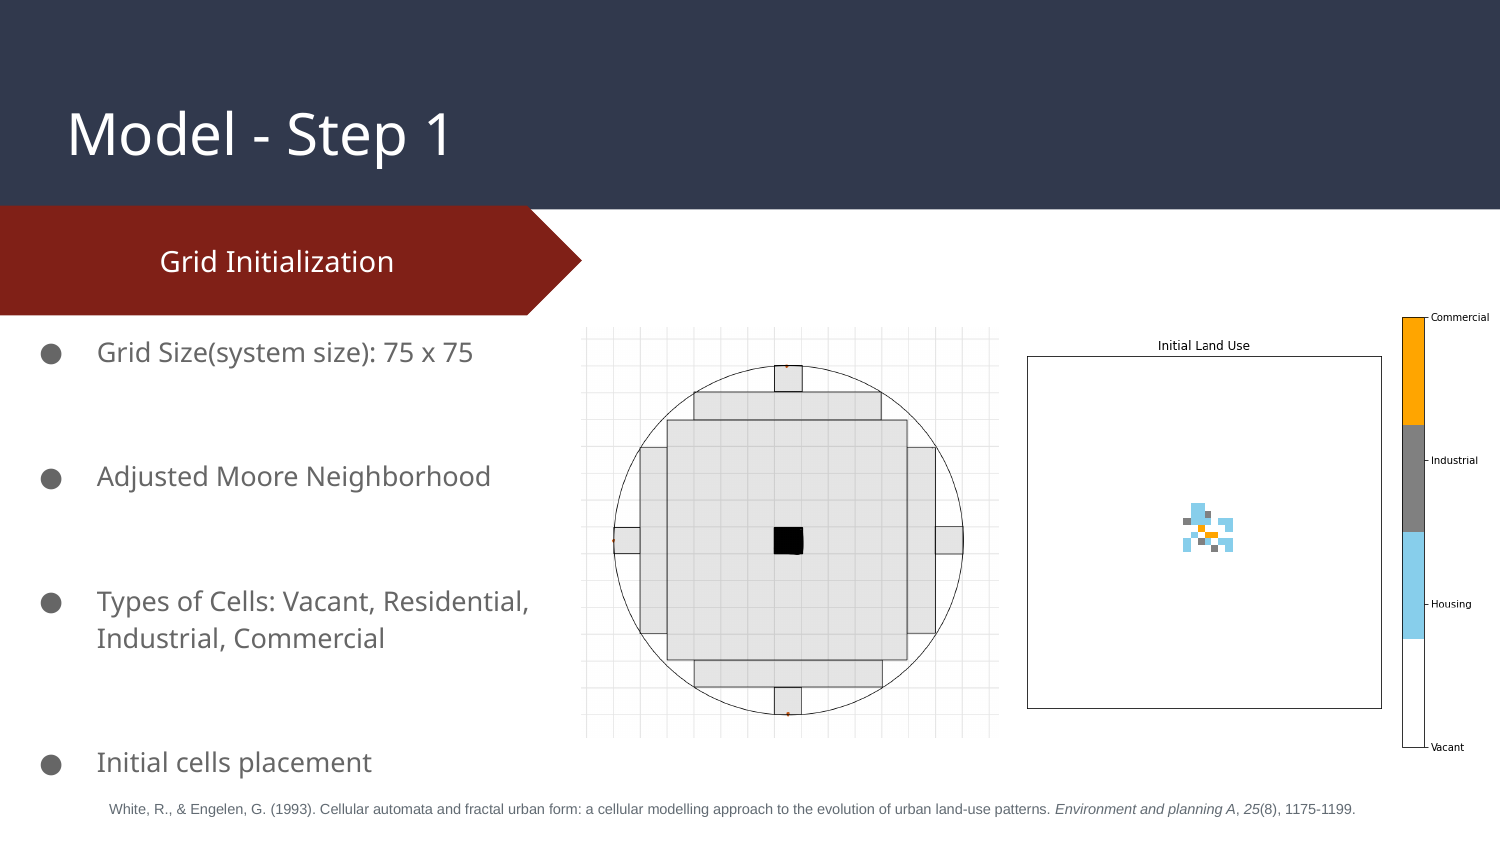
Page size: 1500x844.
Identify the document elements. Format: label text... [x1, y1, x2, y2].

list Grid Size(system size): 75 x 75 Adjusted Moore Neighborhood Types of Cells: Vacant, Residential, Industrial, Commercial Initial cells placement [0, 315, 650, 820]
title Model - Step 1 [51, 82, 1449, 185]
text_box White, R., & Engelen, G. (1993). Cellular automata and fractal urban form: a cellular modelling approach to the evolution of urban land-use patterns. Environment and planning A, 25(8), 1175-1199. [94, 791, 1415, 827]
text_box Grid Initialization [0, 205, 582, 316]
picture [1016, 305, 1496, 760]
picture [581, 327, 1000, 738]
